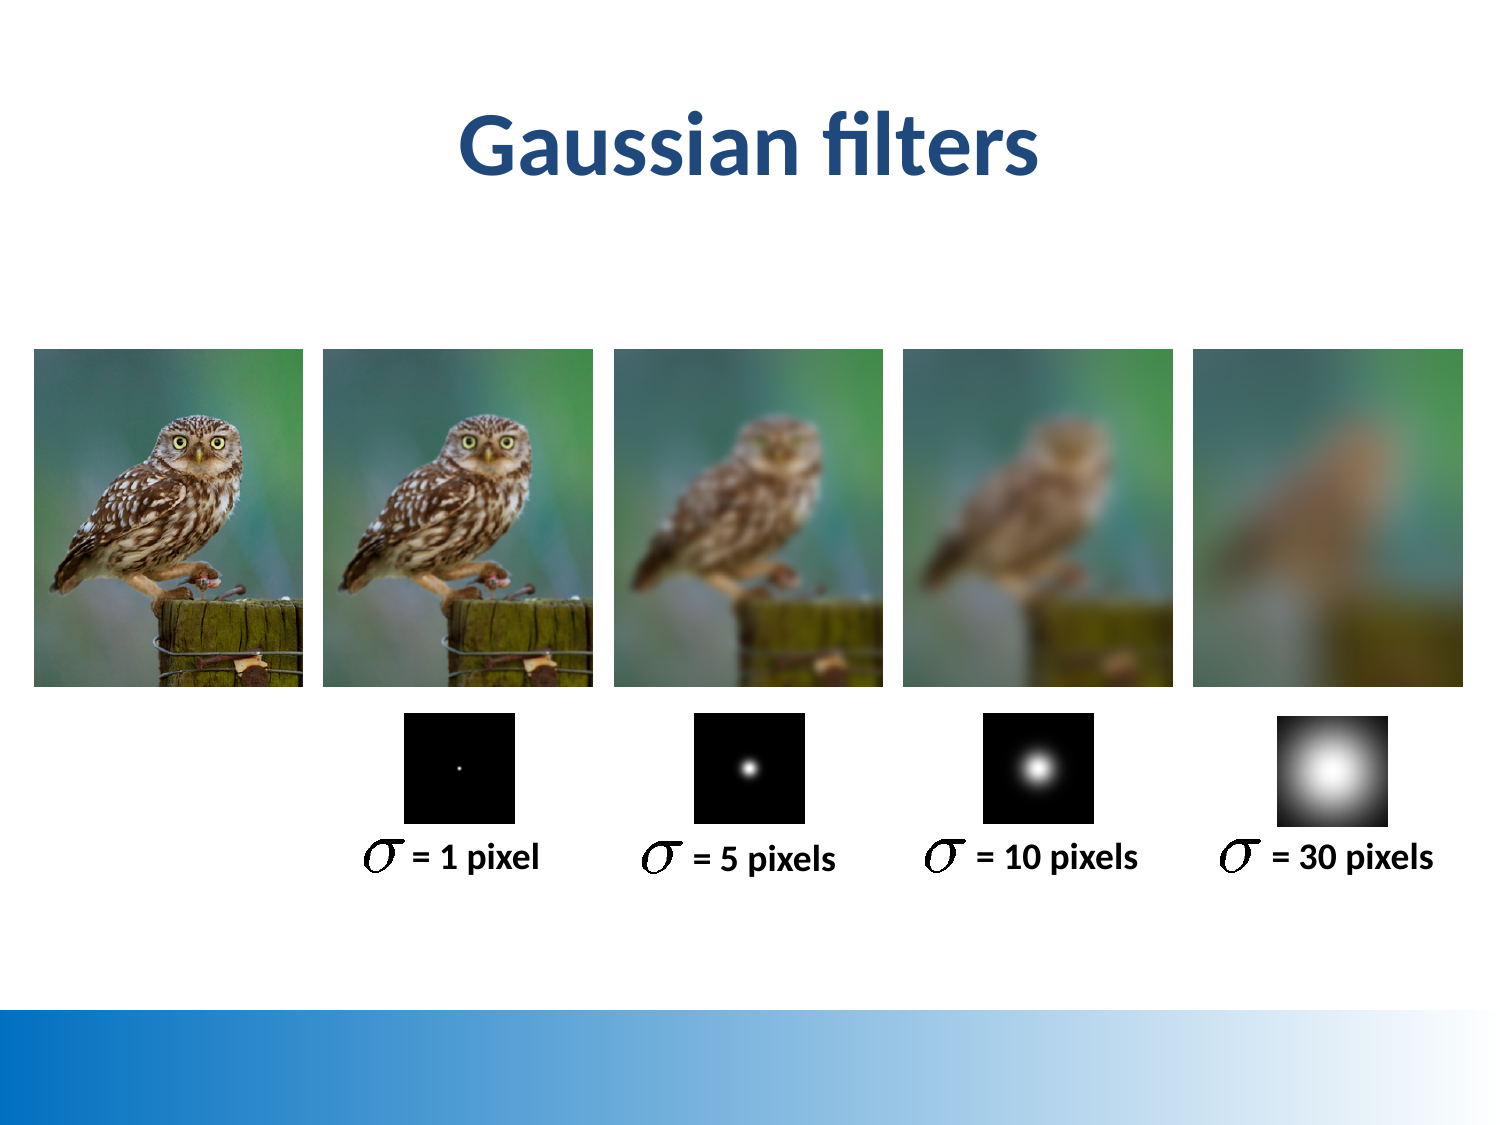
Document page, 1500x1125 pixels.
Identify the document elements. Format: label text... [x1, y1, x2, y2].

text_box [0, 1008, 1500, 1125]
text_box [613, 349, 883, 888]
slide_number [75, 1042, 425, 1103]
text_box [323, 349, 593, 886]
slide_number 34 [1074, 1042, 1425, 1103]
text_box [903, 349, 1173, 886]
title Gaussian filters [75, 45, 1425, 233]
picture [33, 349, 303, 687]
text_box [1193, 349, 1463, 886]
